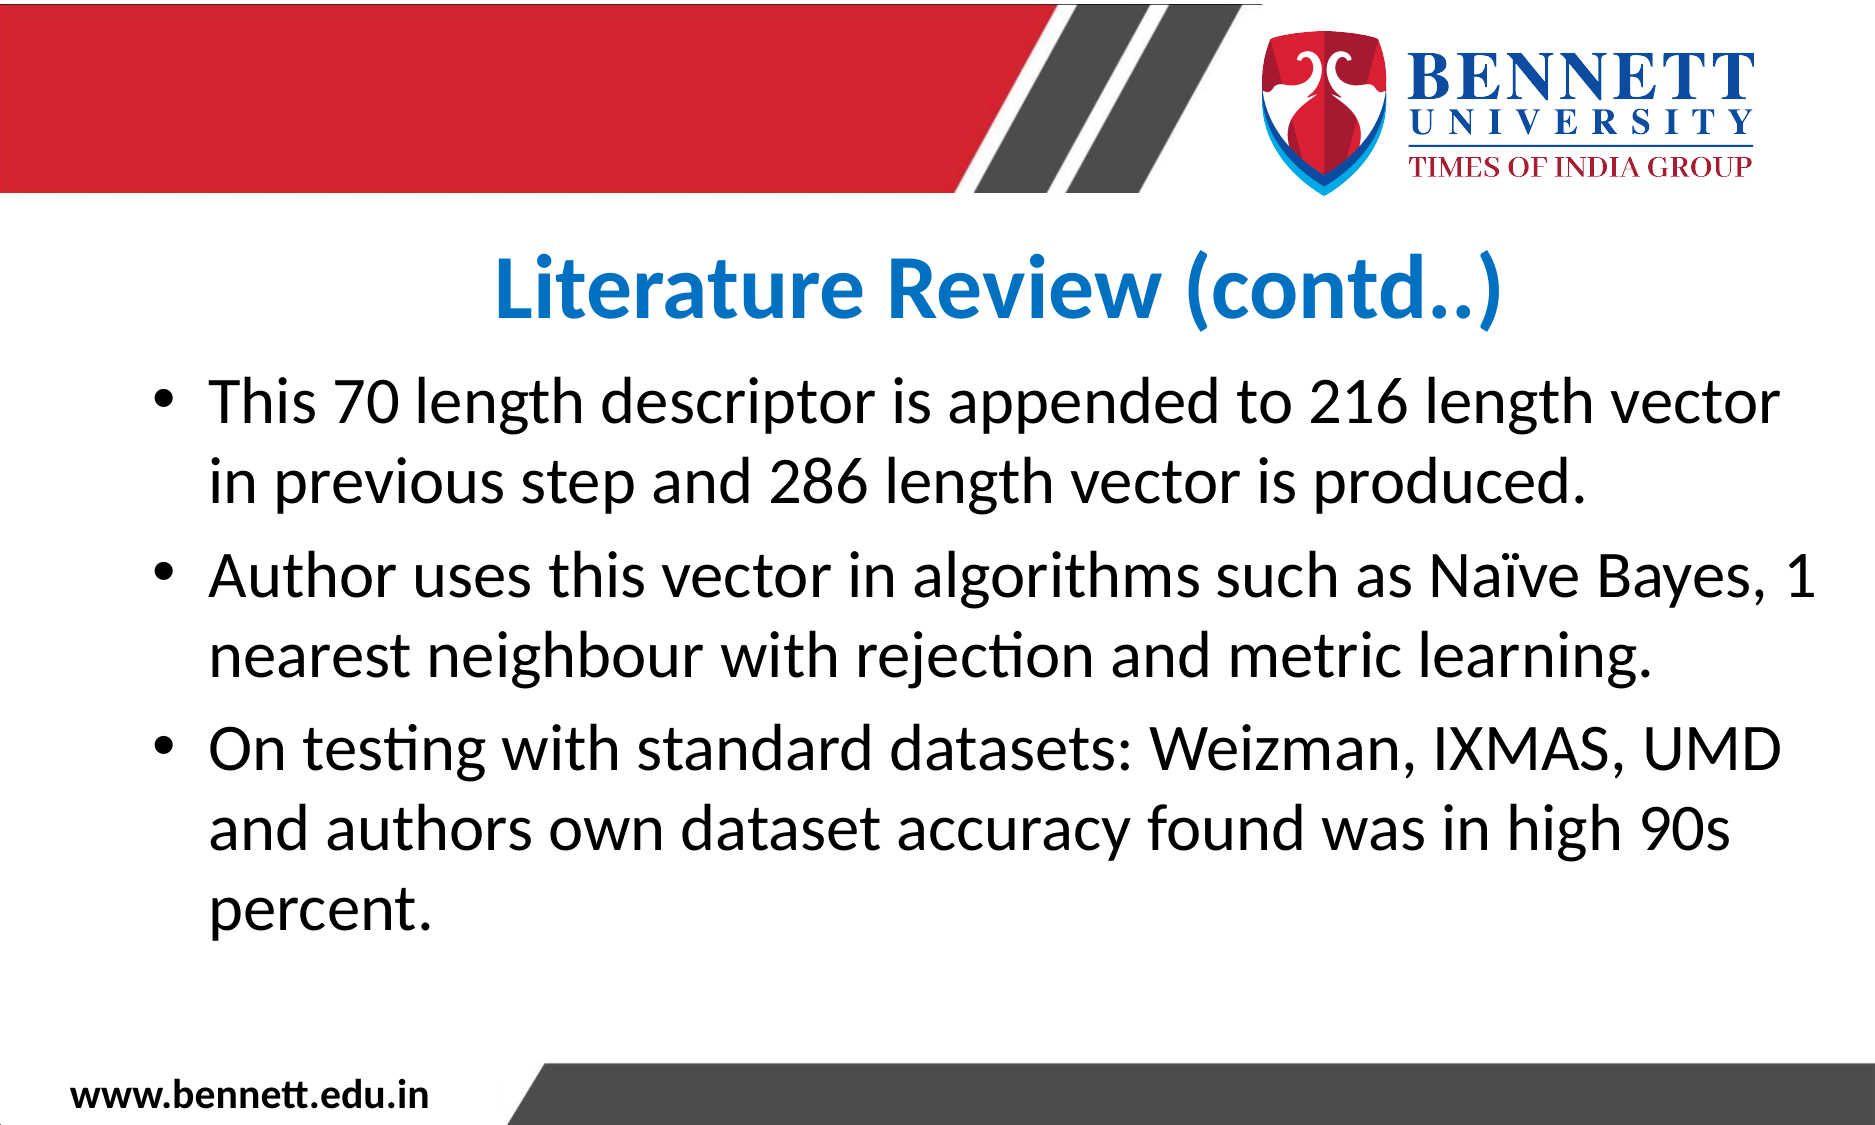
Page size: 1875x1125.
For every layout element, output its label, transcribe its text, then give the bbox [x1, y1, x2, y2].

text_box Literature Review (contd..) [137, 219, 1863, 349]
picture [500, 1062, 1875, 1125]
text_box This 70 length descriptor is appended to 216 length vector in previous step and 286 length vector is produced. Author uses this vector in algorithms such as Naïve Bayes, 1 nearest neighbour with rejection and metric learning. On testing with standard datasets: Weizman, IXMAS, UMD and authors own dataset accuracy found was in high 90s percent. [137, 349, 1863, 1035]
picture [0, 4, 1754, 196]
